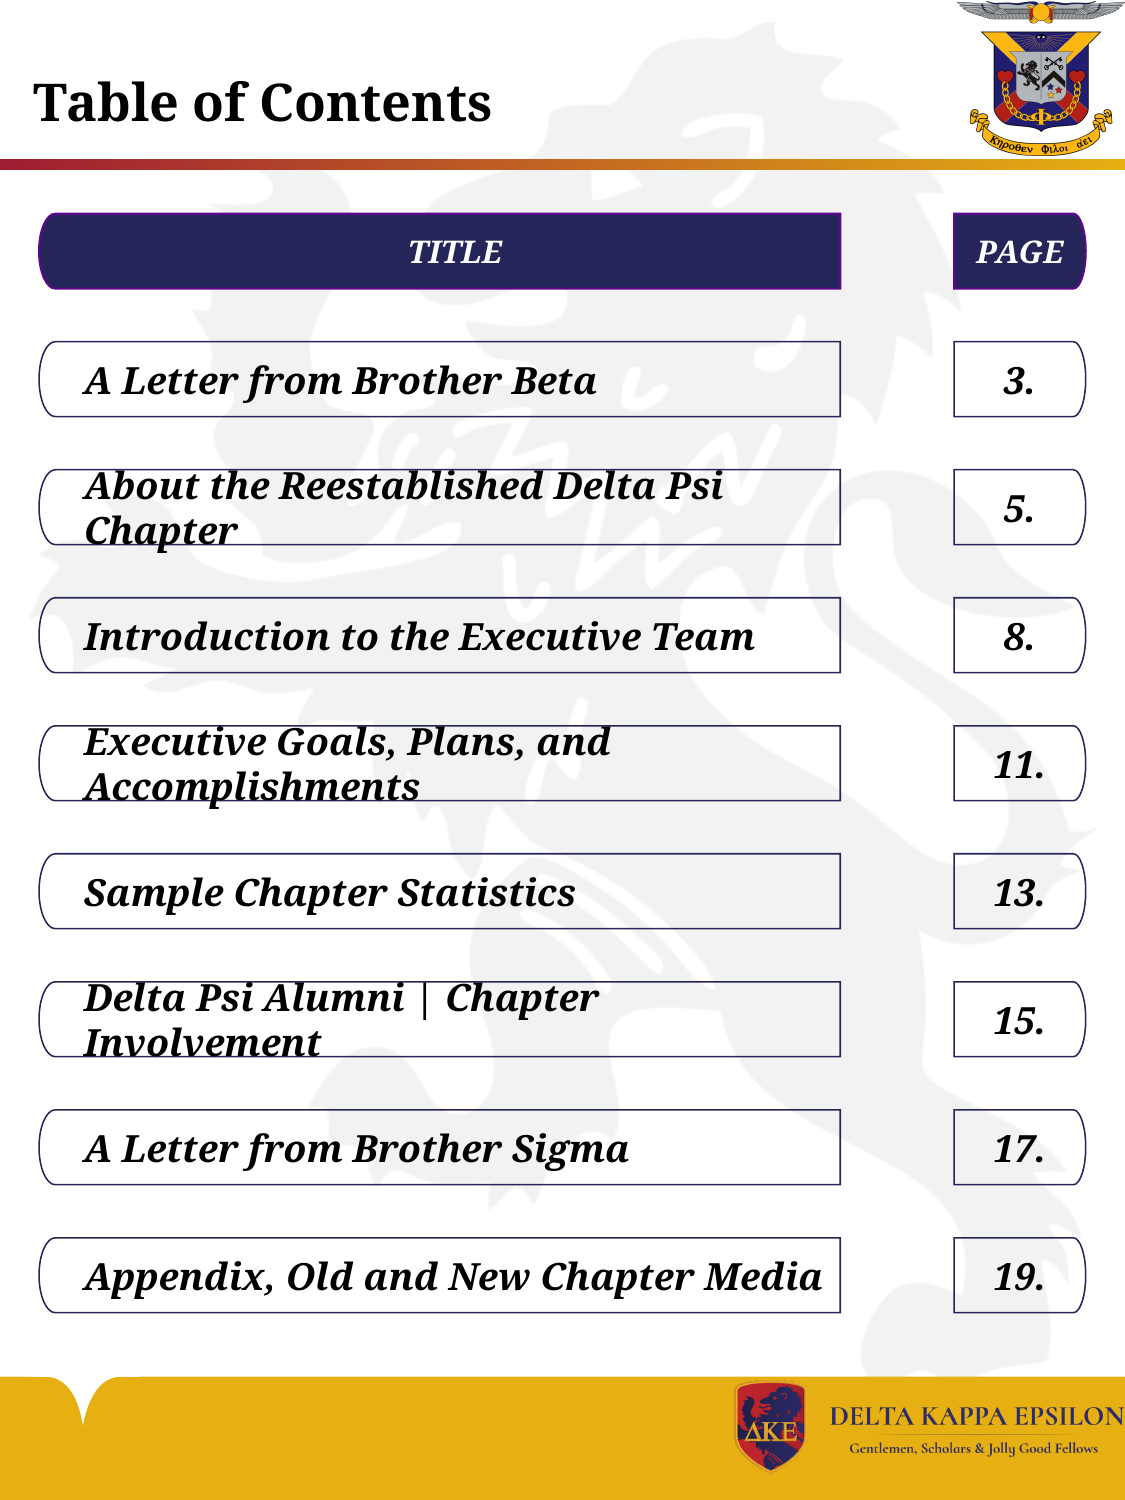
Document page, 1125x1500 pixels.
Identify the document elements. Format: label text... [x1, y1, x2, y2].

text_box 3. [953, 340, 1087, 418]
picture [729, 1380, 1124, 1497]
text_box 15. [953, 980, 1087, 1058]
text_box About the Reestablished Delta Psi Chapter [38, 468, 842, 546]
text_box A Letter from Brother Beta [38, 340, 842, 418]
text_box 19. [953, 1236, 1087, 1314]
text_box A Letter from Brother Sigma [38, 1108, 842, 1186]
text_box 13. [953, 852, 1087, 930]
text_box TITLE [38, 212, 842, 290]
title Table of Contents [33, 59, 934, 150]
text_box Executive Goals, Plans, and Accomplishments [38, 724, 842, 802]
text_box Sample Chapter Statistics [38, 852, 842, 930]
text_box Introduction to the Executive Team [38, 596, 842, 674]
text_box 8. [953, 596, 1087, 674]
text_box Delta Psi Alumni | Chapter Involvement [38, 980, 842, 1058]
text_box 5. [953, 468, 1087, 546]
text_box Appendix, Old and New Chapter Media [38, 1236, 842, 1314]
picture [957, 1, 1125, 156]
text_box PAGE [953, 212, 1087, 290]
text_box 17. [953, 1108, 1087, 1186]
text_box 11. [953, 724, 1087, 802]
